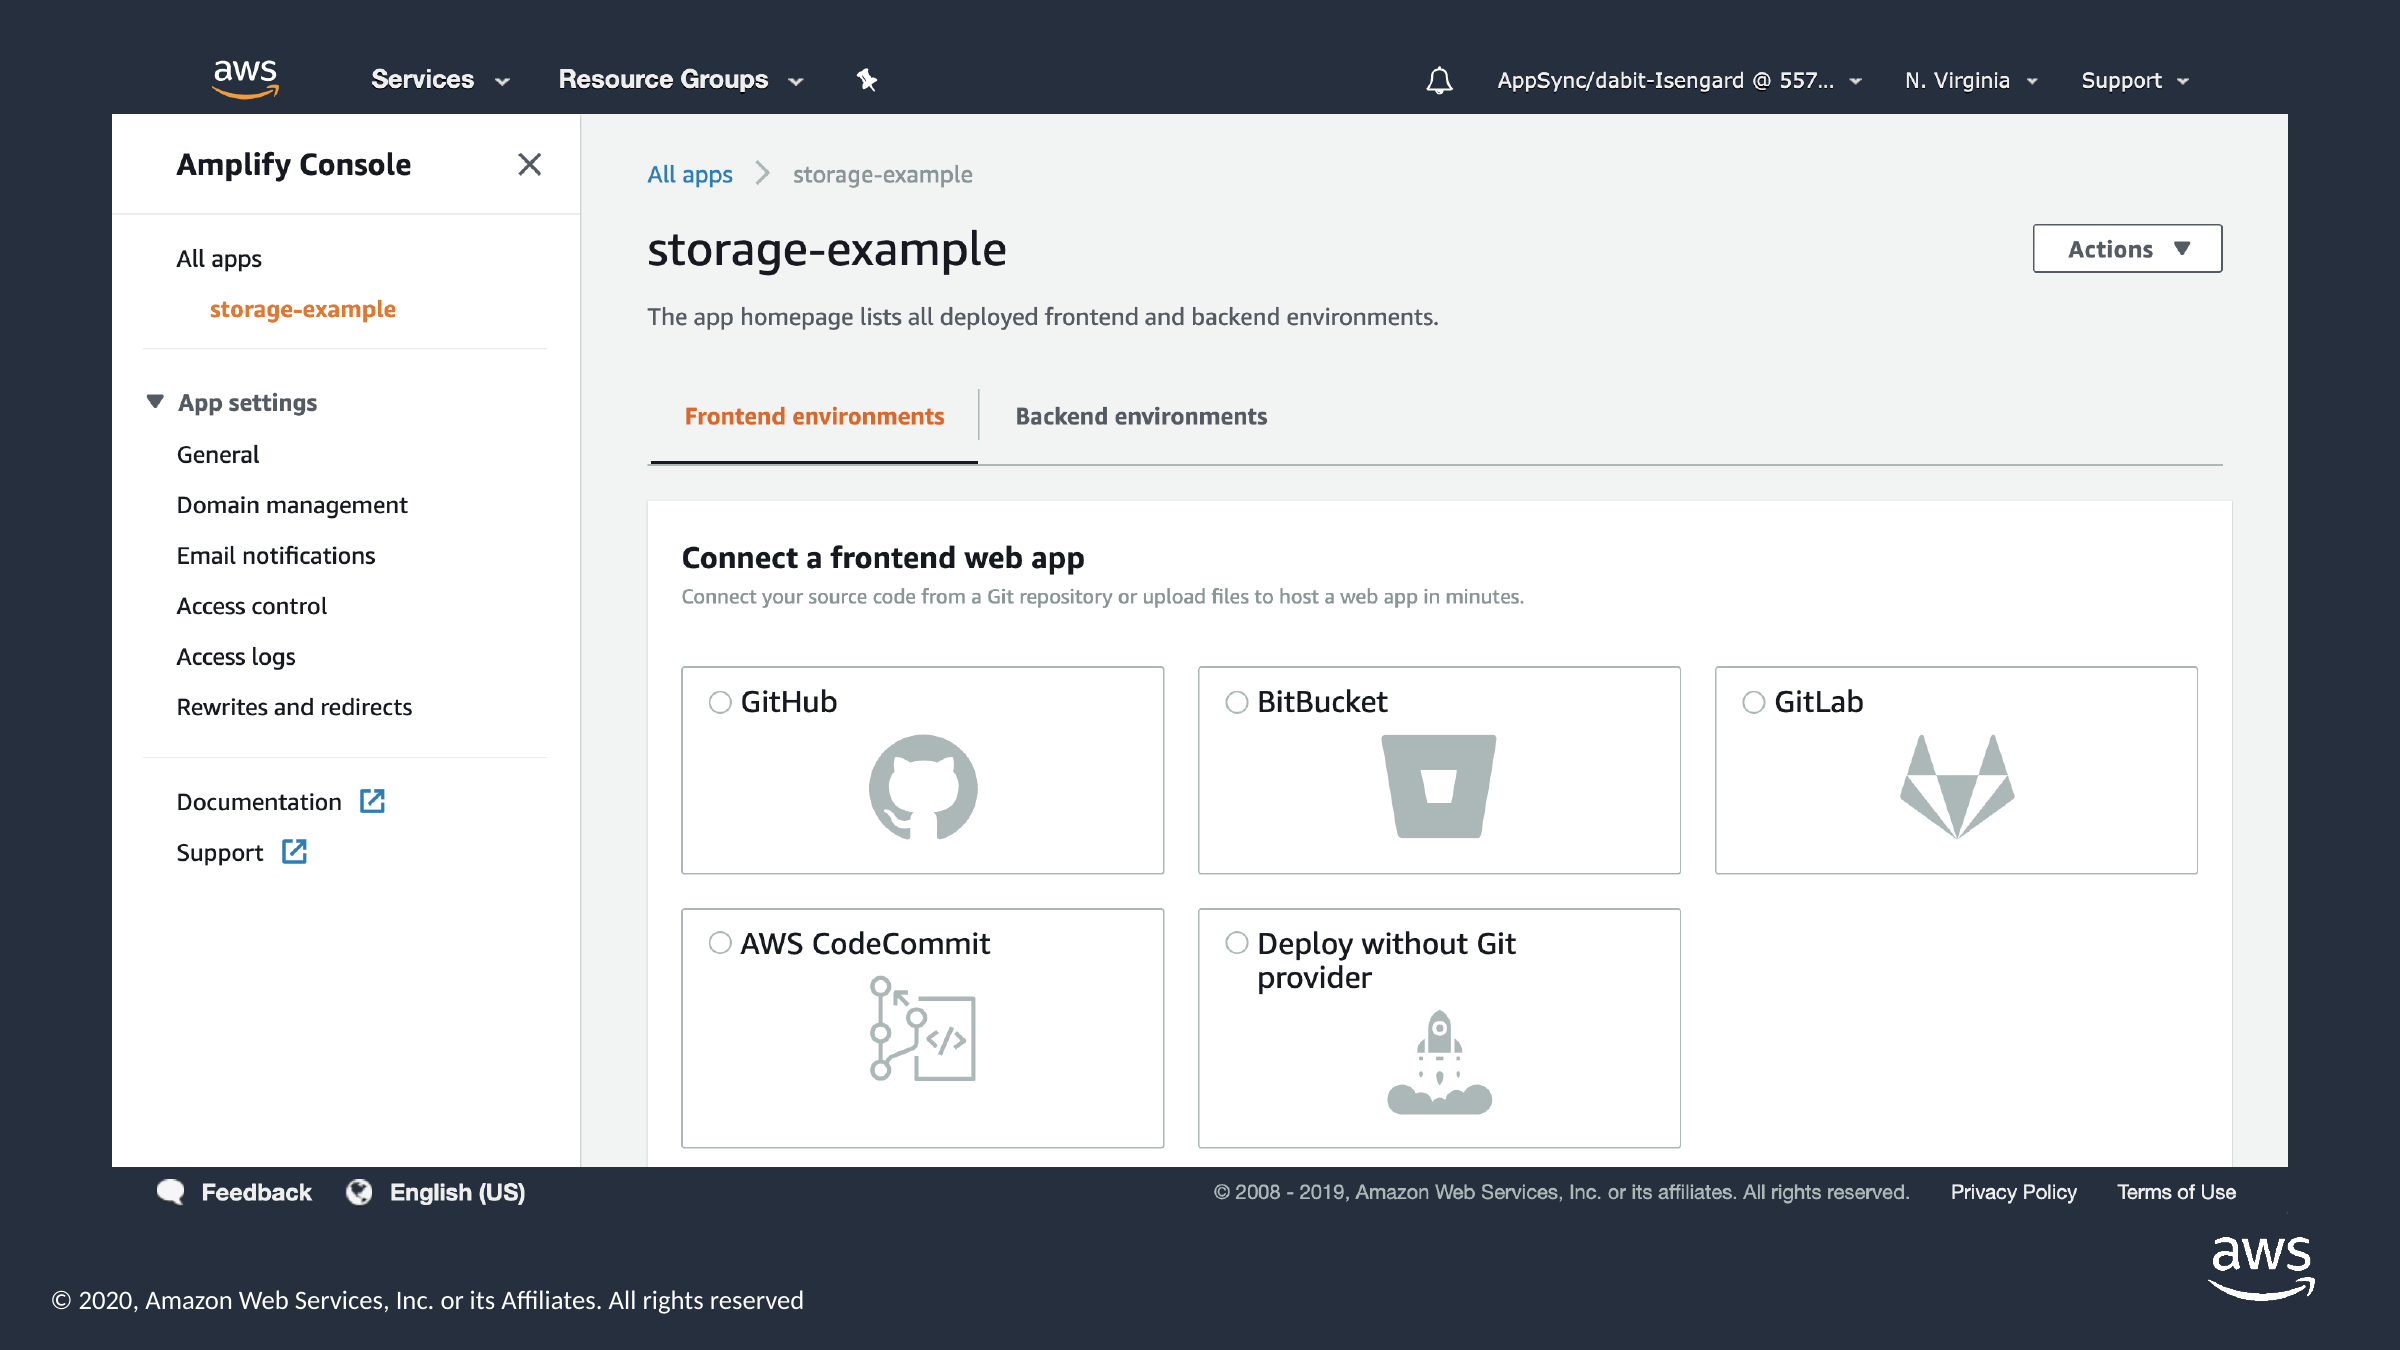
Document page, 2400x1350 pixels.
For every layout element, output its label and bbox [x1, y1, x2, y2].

picture [2208, 1237, 2315, 1301]
picture [111, 49, 2289, 1214]
